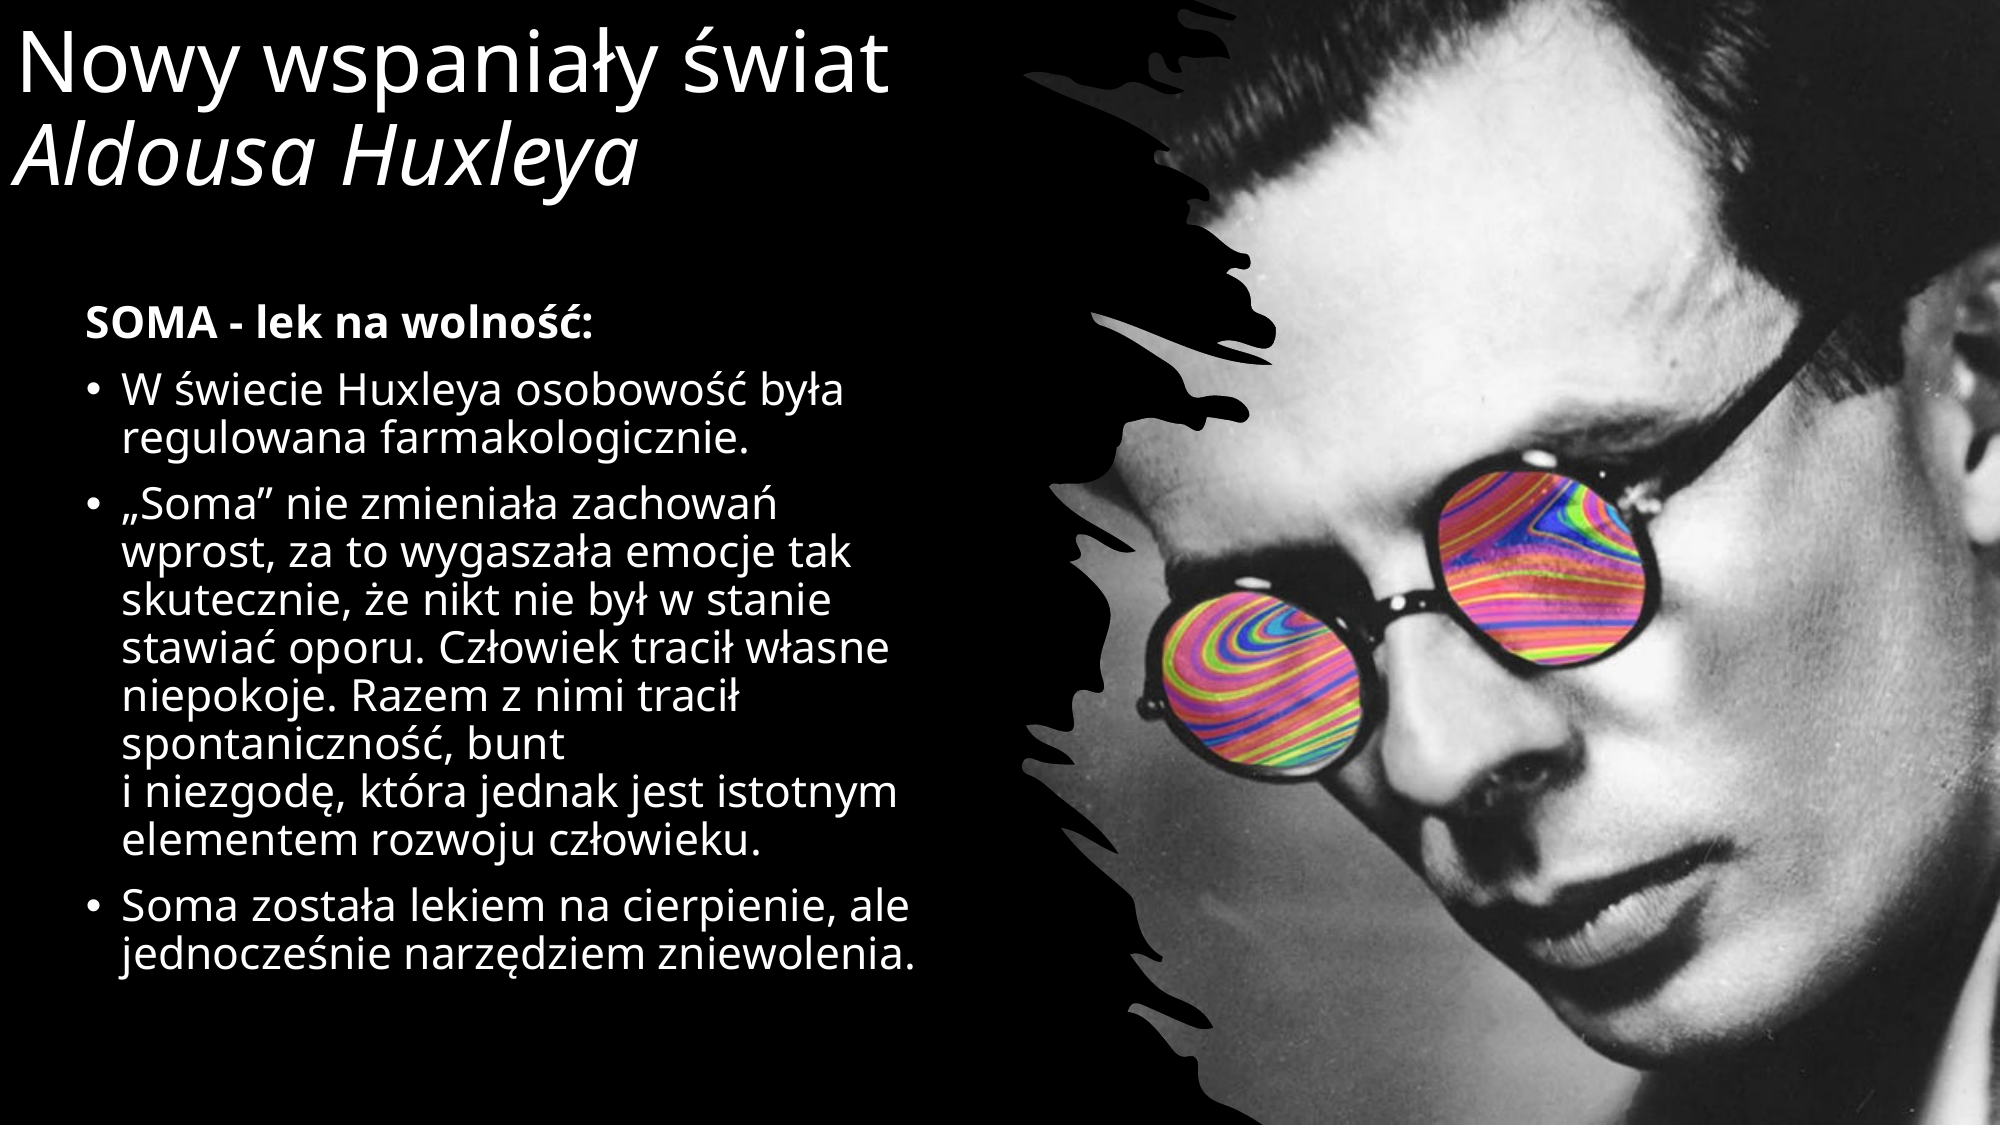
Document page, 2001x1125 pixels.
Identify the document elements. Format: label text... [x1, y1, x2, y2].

text_box [0, 0, 1021, 1125]
list SOMA - lek na wolność: W świecie Huxleya osobowość była regulowana farmakologicznie. „Soma” nie zmieniała zachowań wprost, za to wygaszała emocje tak skutecznie, że nikt nie był w stanie stawiać oporu. Człowiek tracił własne niepokoje. Razem z nimi tracił spontaniczność, bunt i niezgodę, która jednak jest istotnym elementem rozwoju człowieku. Soma została lekiem na cierpienie, ale jednocześnie narzędziem zniewolenia. [70, 293, 935, 1054]
picture [1021, 0, 2000, 1125]
title Nowy wspaniały świat Aldousa Huxleya [0, 0, 979, 223]
